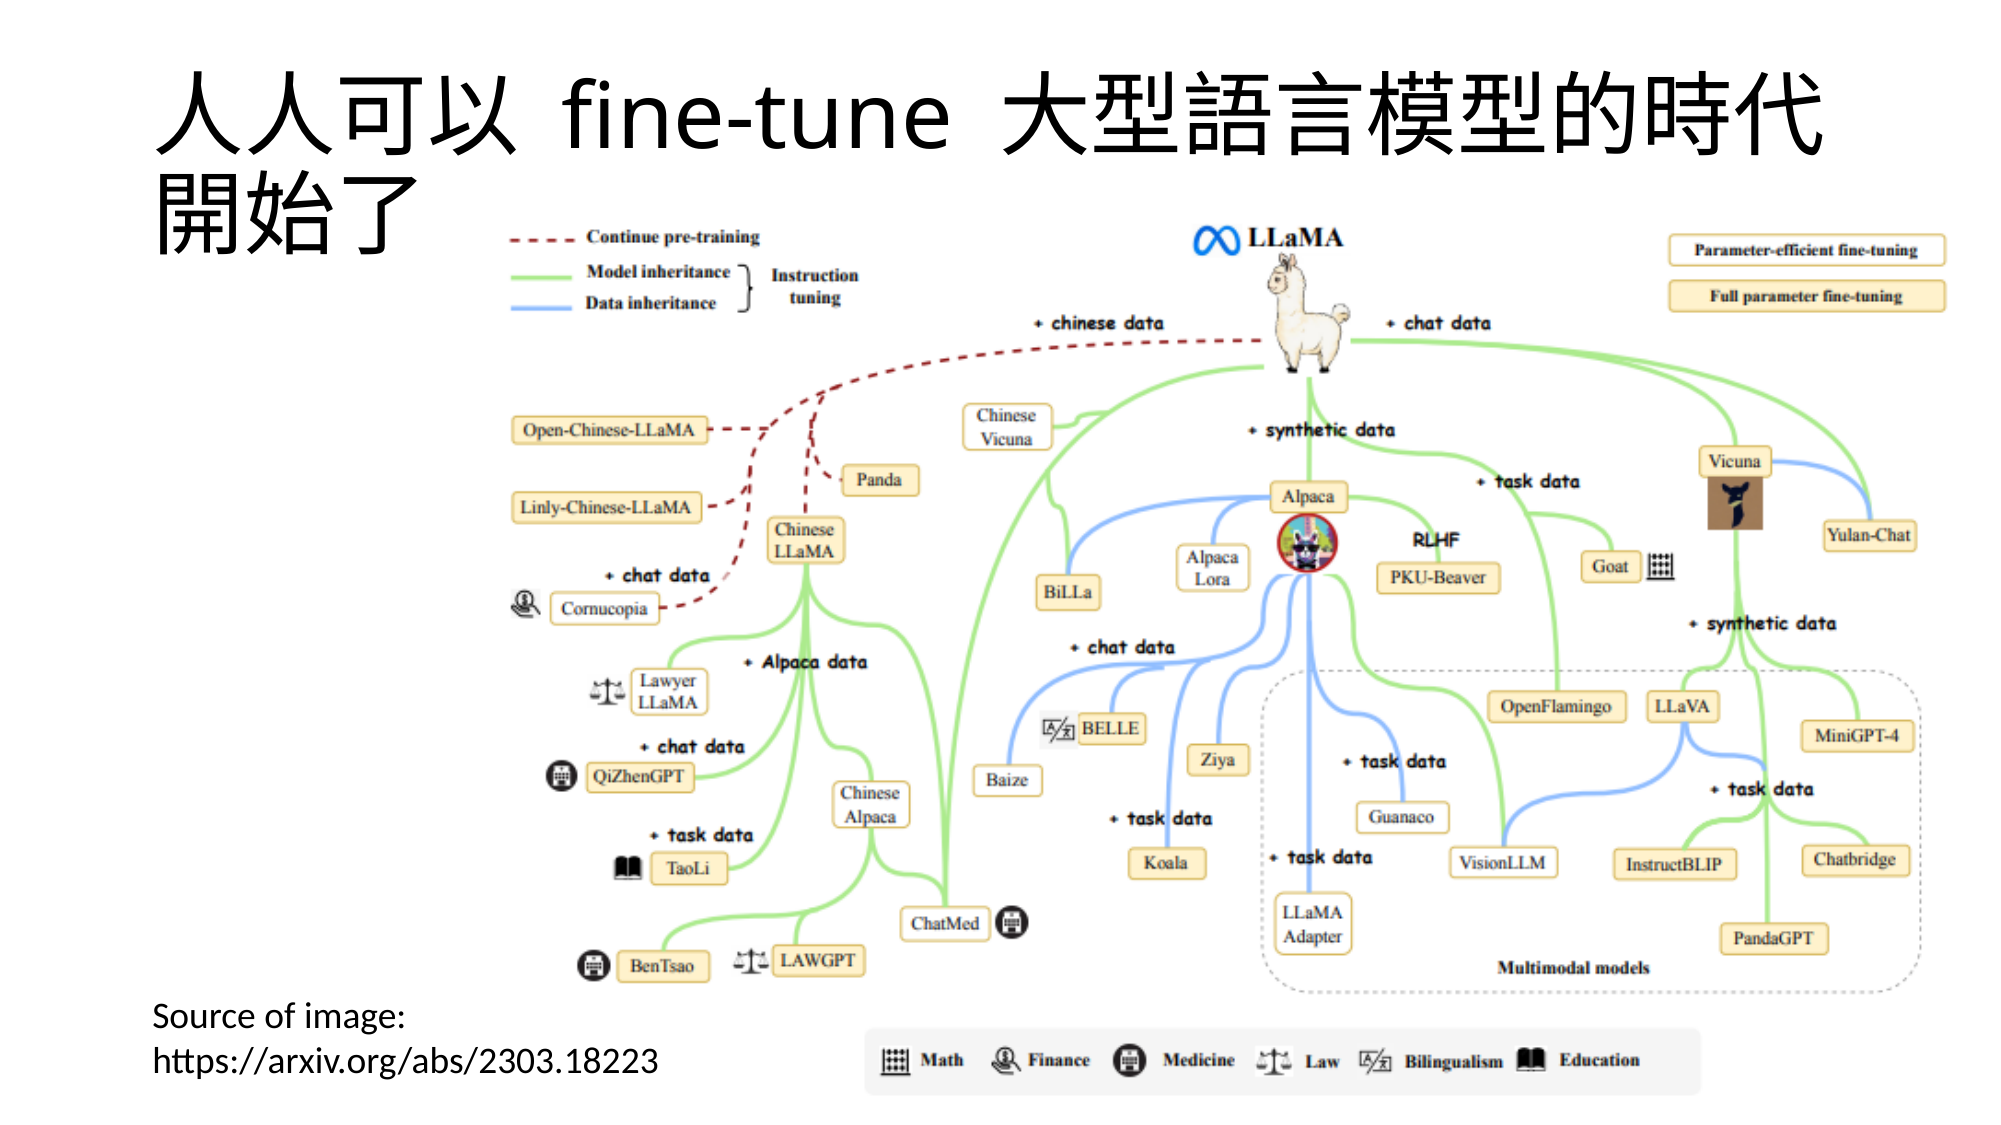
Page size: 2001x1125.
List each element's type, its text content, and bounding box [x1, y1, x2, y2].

text_box Source of image: https://arxiv.org/abs/2303.18223 [137, 983, 482, 1089]
picture [482, 208, 1988, 1105]
title 人人可以 fine-tune 大型語言模型的時代 開始了 [137, 59, 1863, 278]
